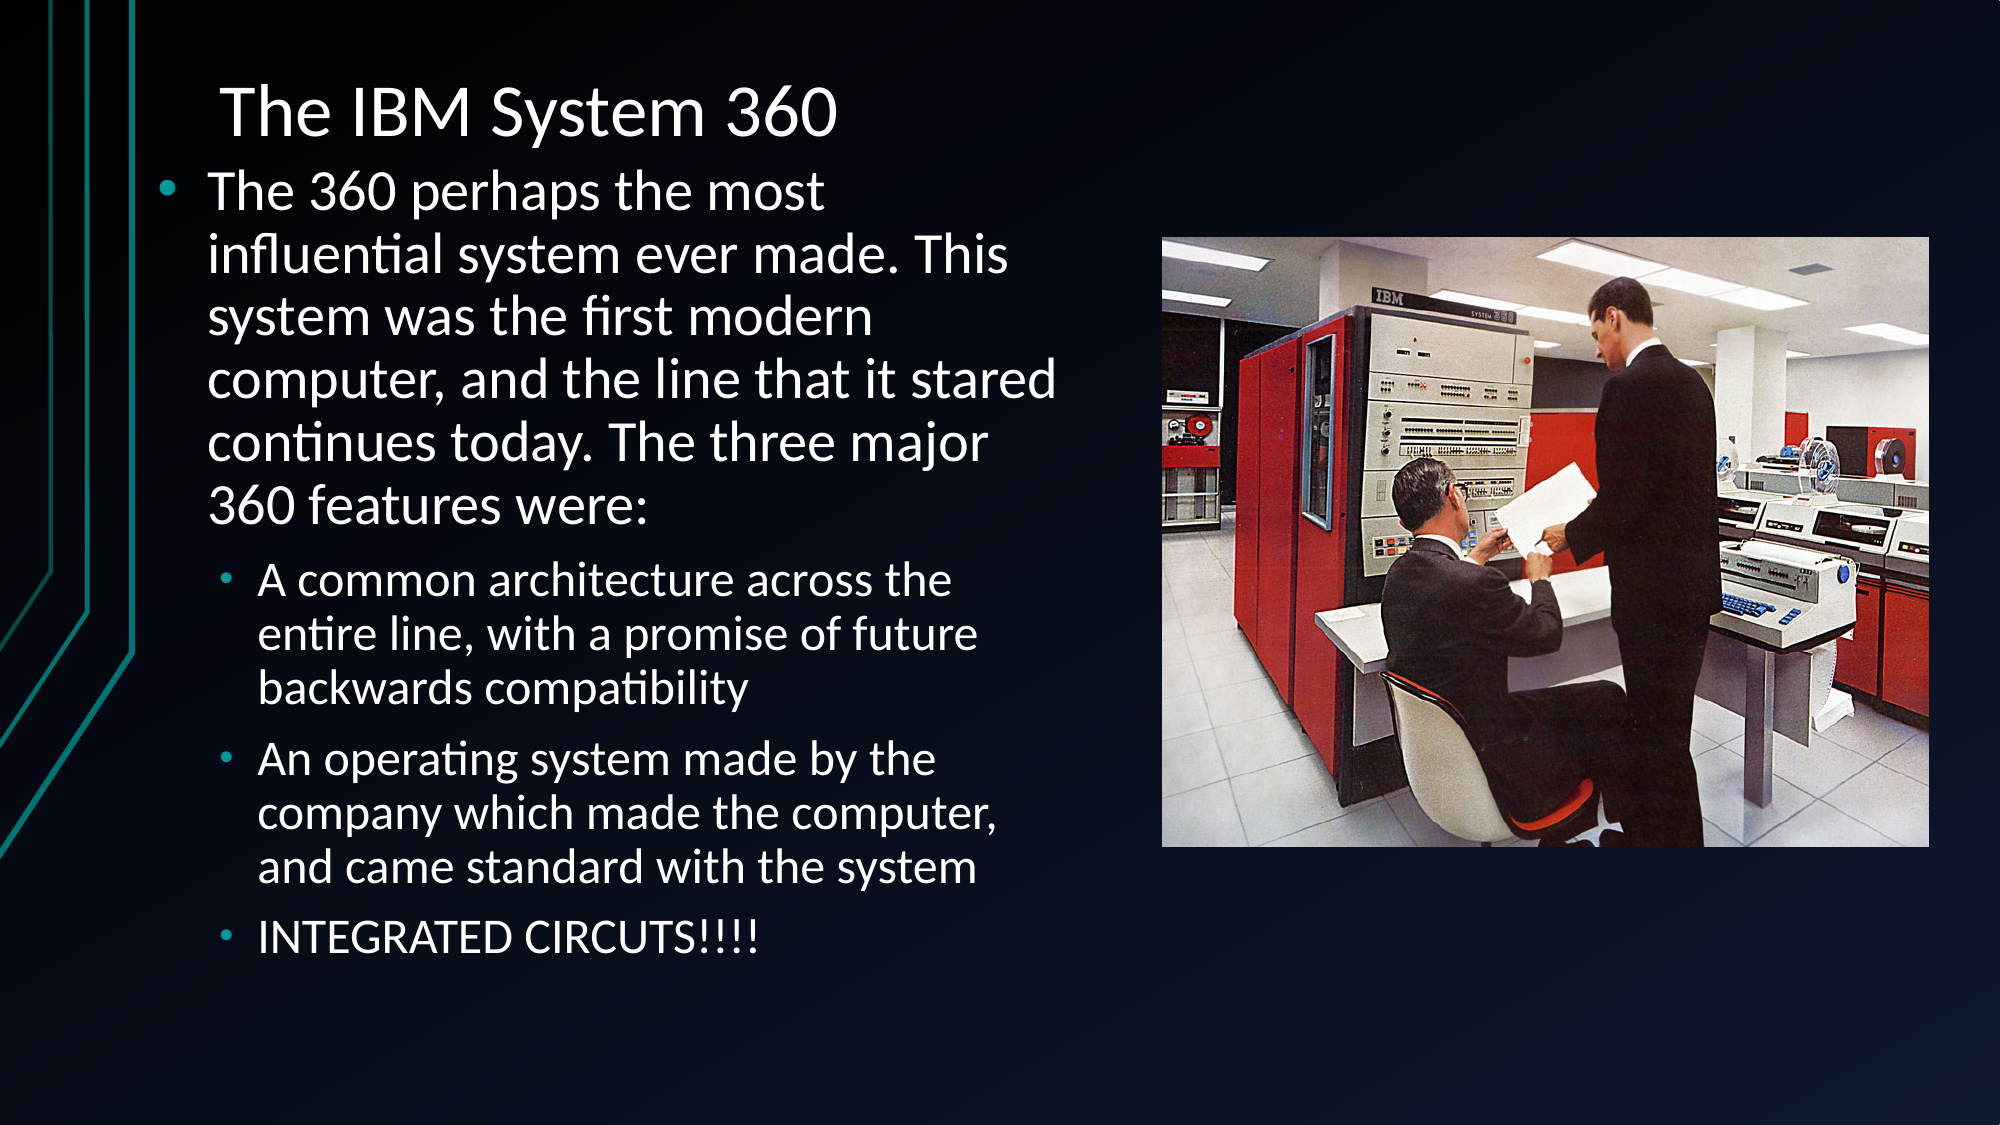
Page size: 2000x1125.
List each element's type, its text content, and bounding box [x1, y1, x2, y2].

list The 360 perhaps the most influential system ever made. This system was the first modern computer, and the line that it stared continues today. The three major 360 features were: A common architecture across the entire line, with a promise of future backwards compatibility An operating system made by the company which made the computer, and came standard with the system INTEGRATED CIRCUTS!!!! [137, 149, 1088, 1100]
picture [1161, 237, 1930, 847]
title The IBM System 360 [199, 45, 1900, 163]
